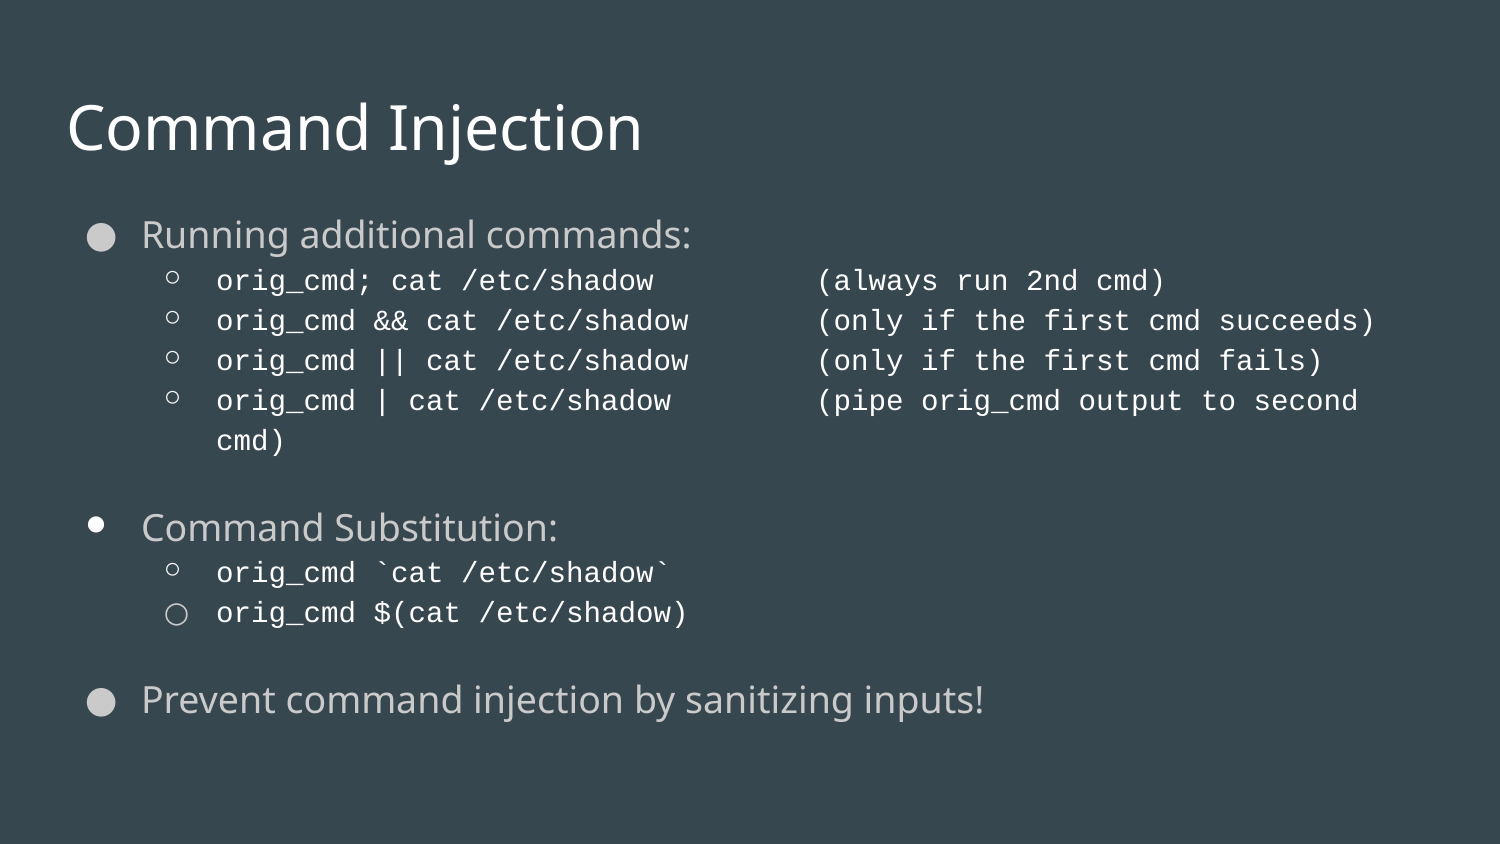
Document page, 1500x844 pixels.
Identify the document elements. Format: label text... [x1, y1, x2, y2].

list Running additional commands: orig_cmd; cat /etc/shadow (always run 2nd cmd) orig_cmd && cat /etc/shadow (only if the first cmd succeeds) orig_cmd || cat /etc/shadow (only if the first cmd fails) orig_cmd | cat /etc/shadow (pipe orig_cmd output to second cmd) Command Substitution: orig_cmd `cat /etc/shadow` orig_cmd $(cat /etc/shadow) Prevent command injection by sanitizing inputs! [51, 189, 1449, 750]
title Command Injection [51, 72, 1449, 167]
